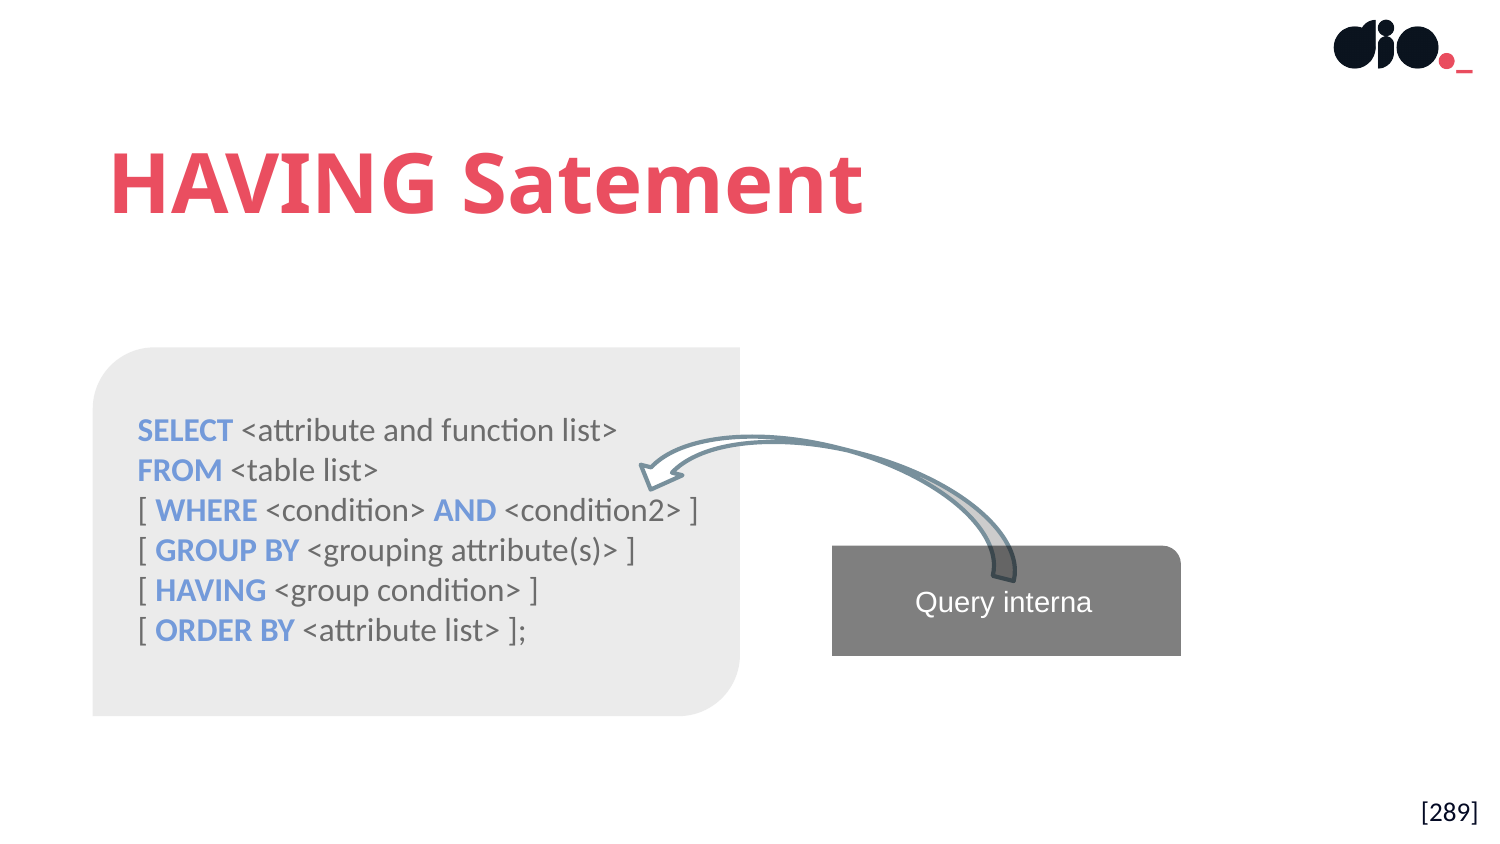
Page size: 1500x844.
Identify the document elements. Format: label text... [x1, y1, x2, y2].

picture [1333, 19, 1473, 74]
text_box Query interna [832, 545, 1181, 656]
text_box [92, 347, 740, 717]
text_box HAVING Satement [92, 104, 1395, 243]
slide_number [289] [1403, 779, 1494, 844]
text_box [638, 434, 1011, 545]
